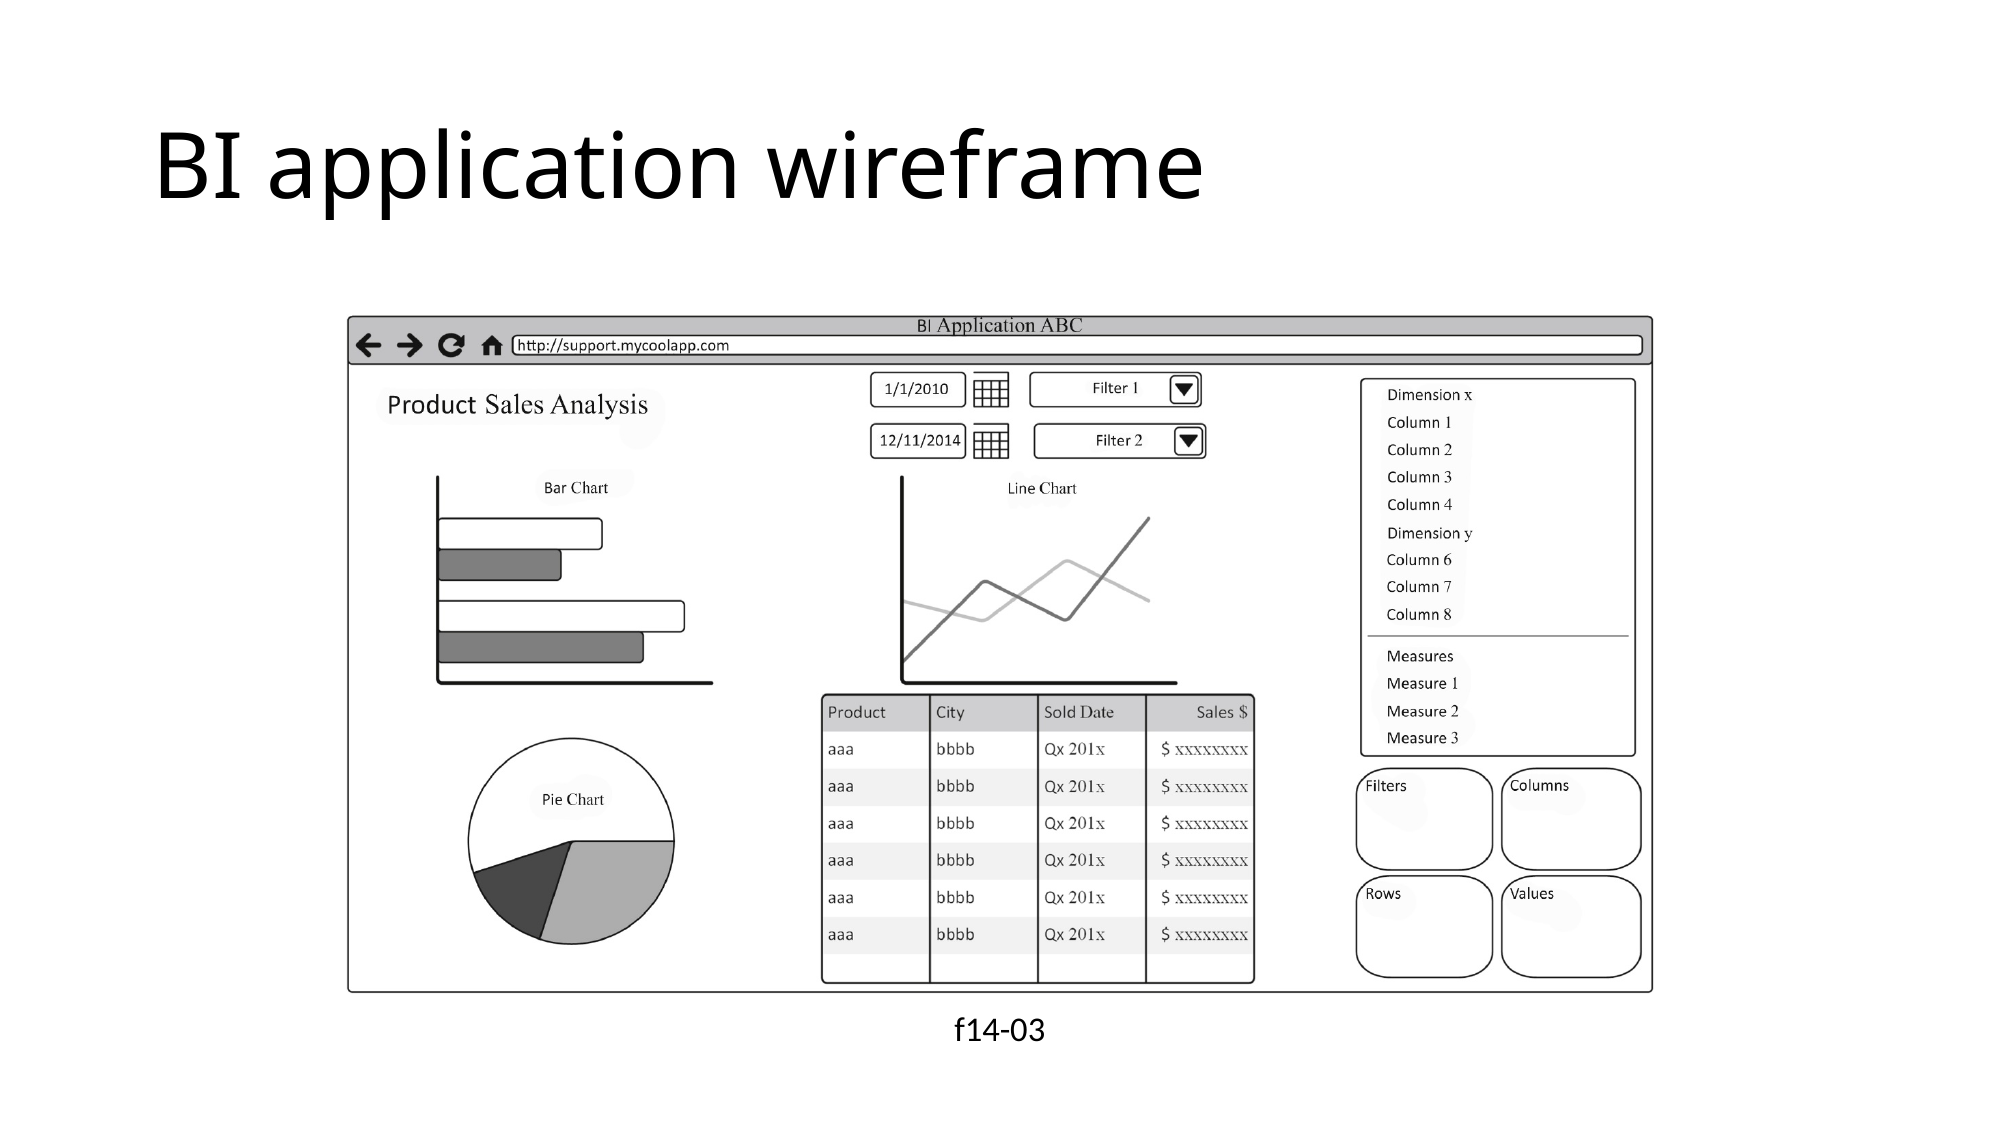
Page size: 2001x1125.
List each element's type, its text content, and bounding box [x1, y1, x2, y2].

title BI application wireframe [137, 59, 1863, 278]
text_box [346, 314, 1654, 1057]
